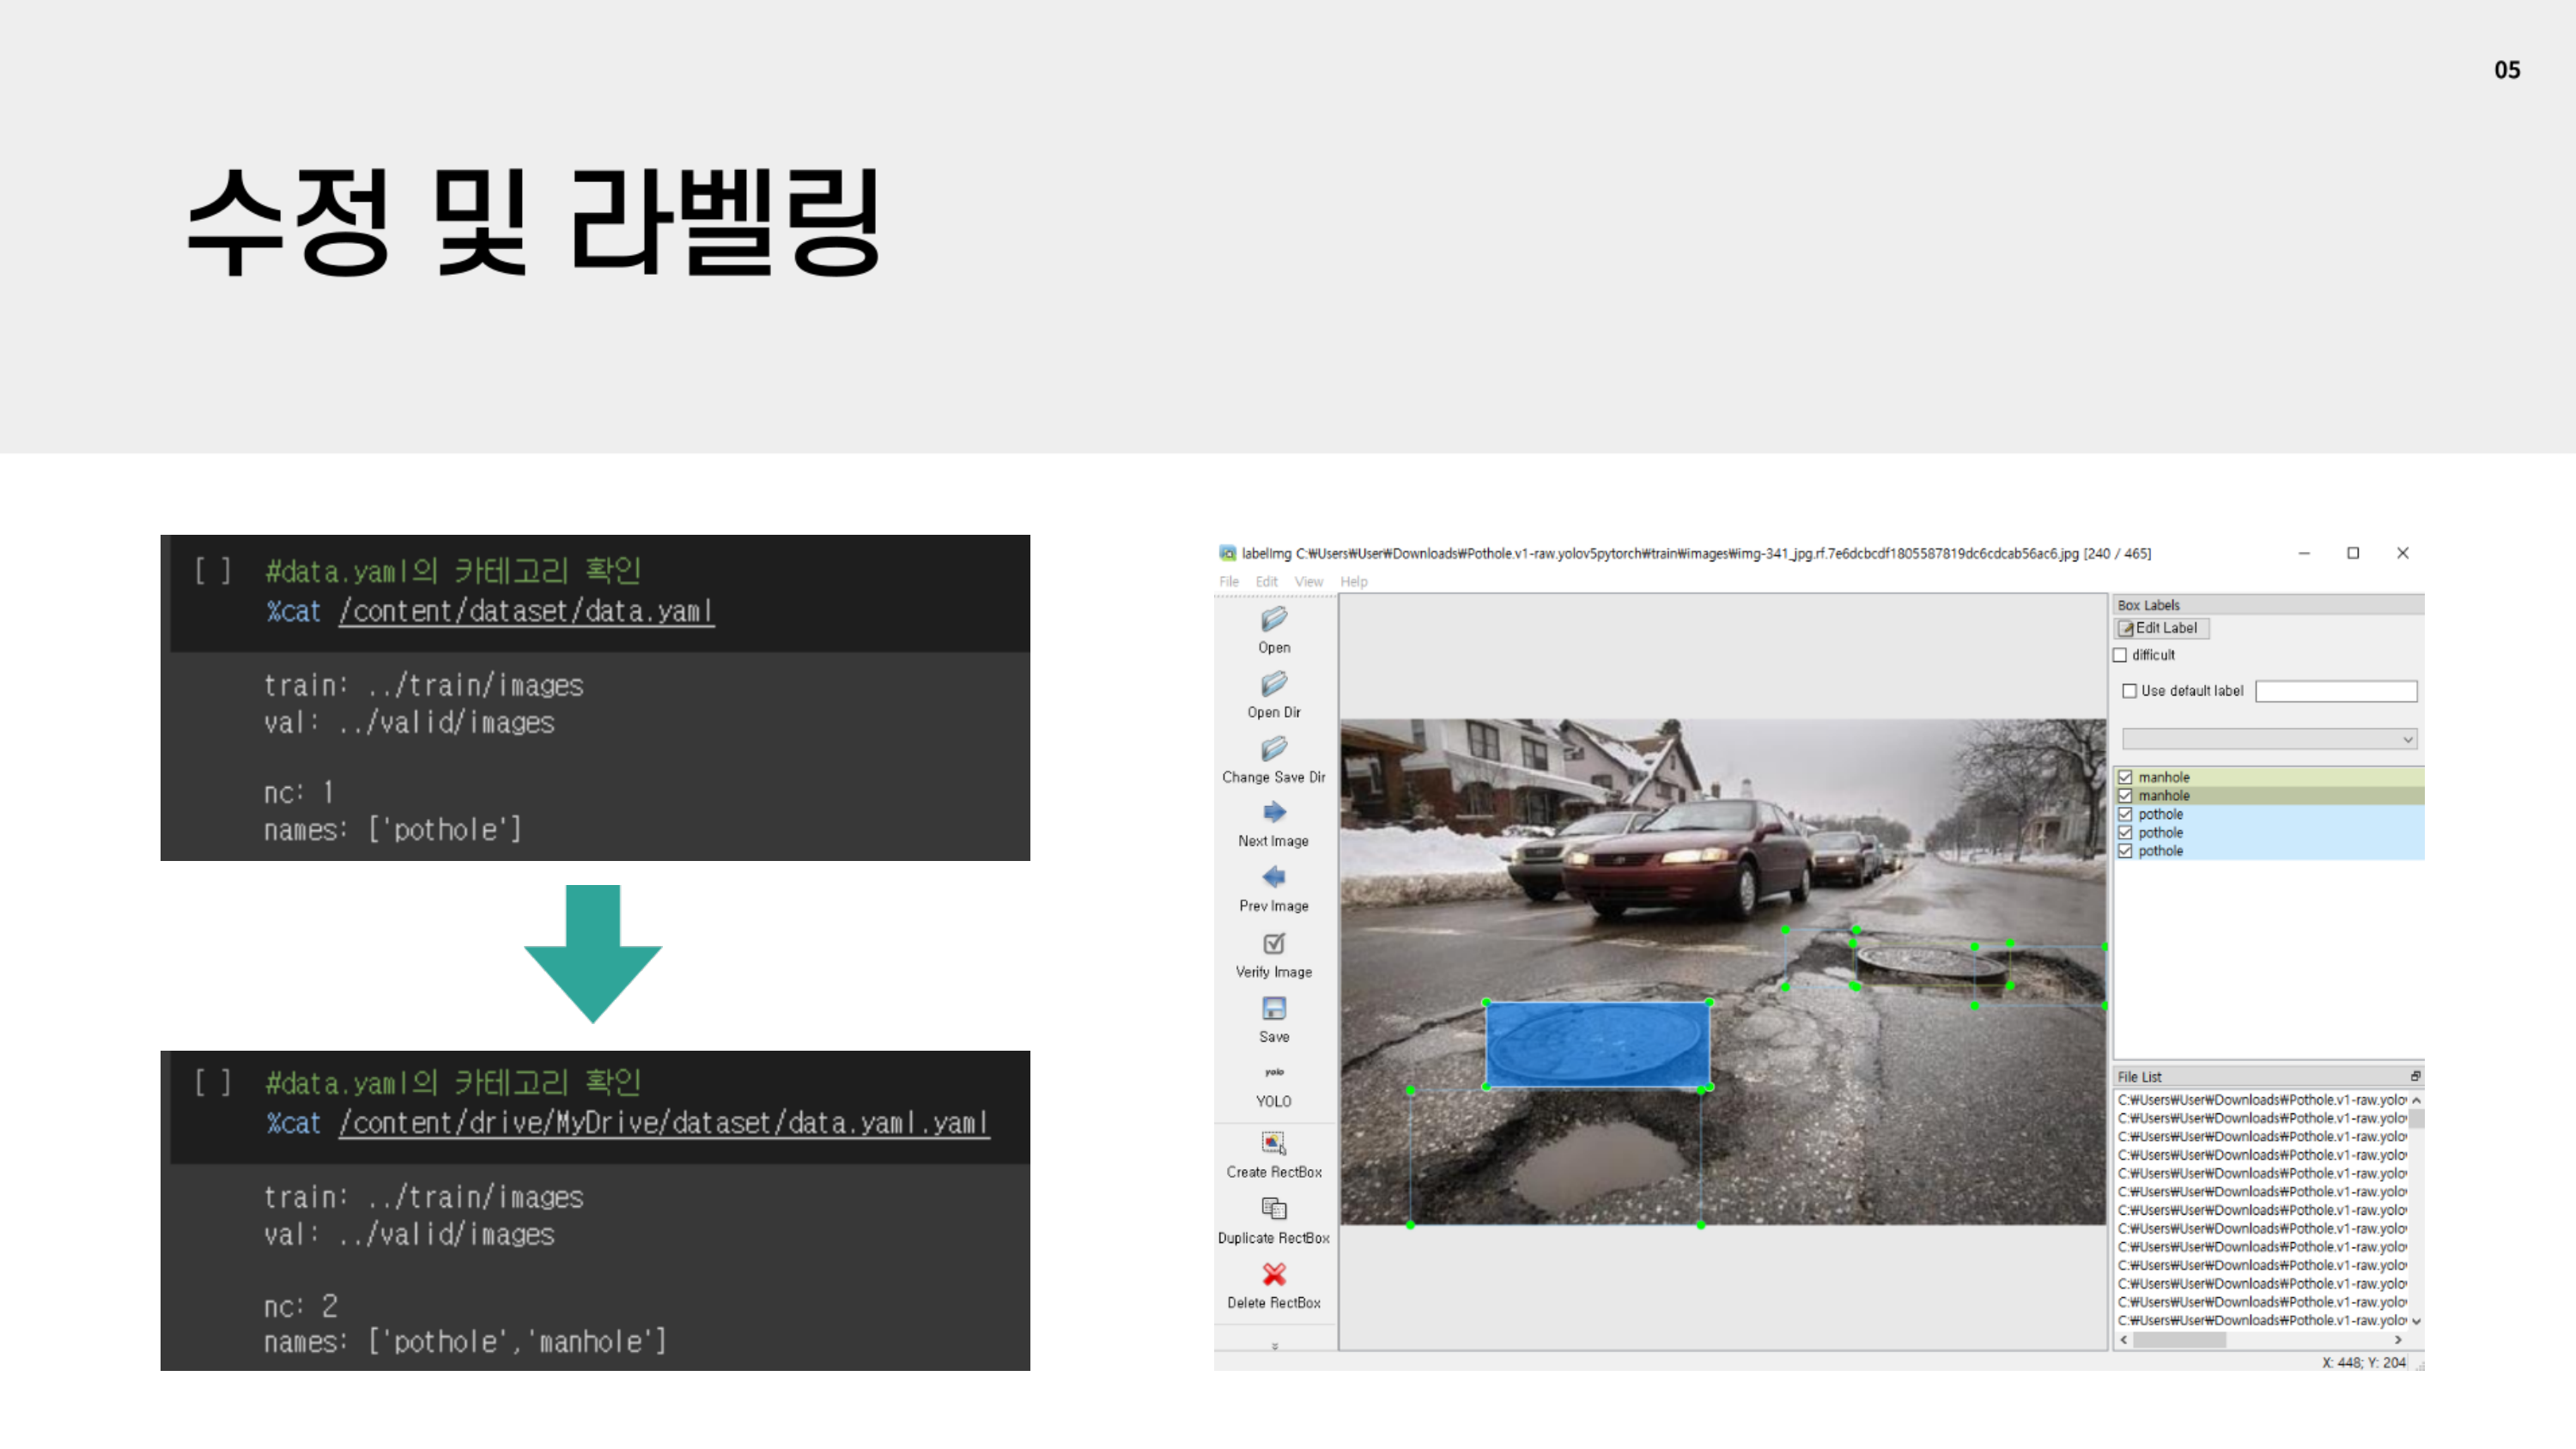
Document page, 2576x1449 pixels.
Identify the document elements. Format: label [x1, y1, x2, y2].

text_box [160, 1051, 1030, 1371]
text_box [524, 885, 663, 1025]
picture [145, 75, 983, 413]
text_box [160, 535, 1030, 861]
picture [2487, 38, 2543, 110]
text_box [1214, 539, 2425, 1371]
text_box [0, 0, 2576, 455]
